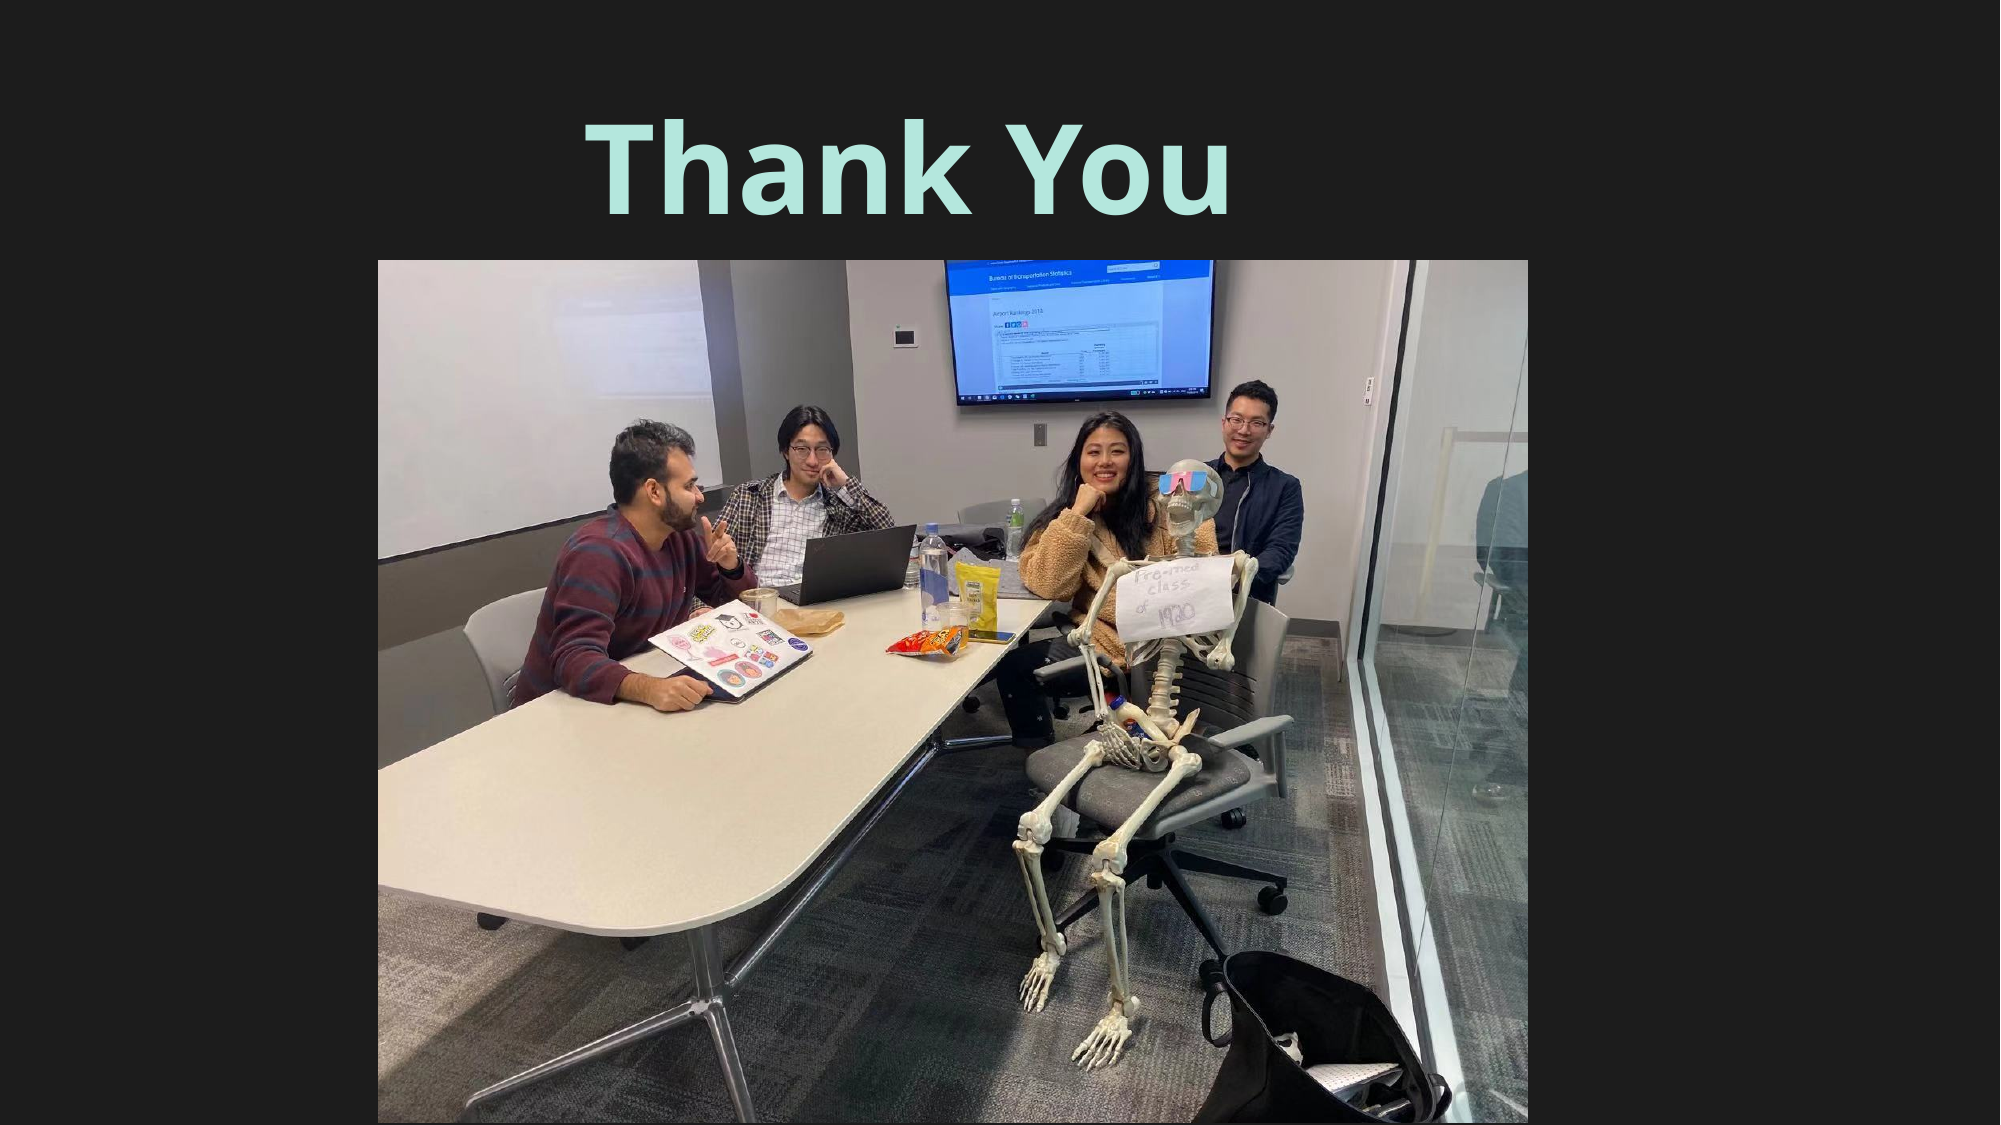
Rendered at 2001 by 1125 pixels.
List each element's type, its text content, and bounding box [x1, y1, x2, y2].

picture [378, 260, 1528, 1123]
text_box Thank You [277, 0, 1511, 129]
